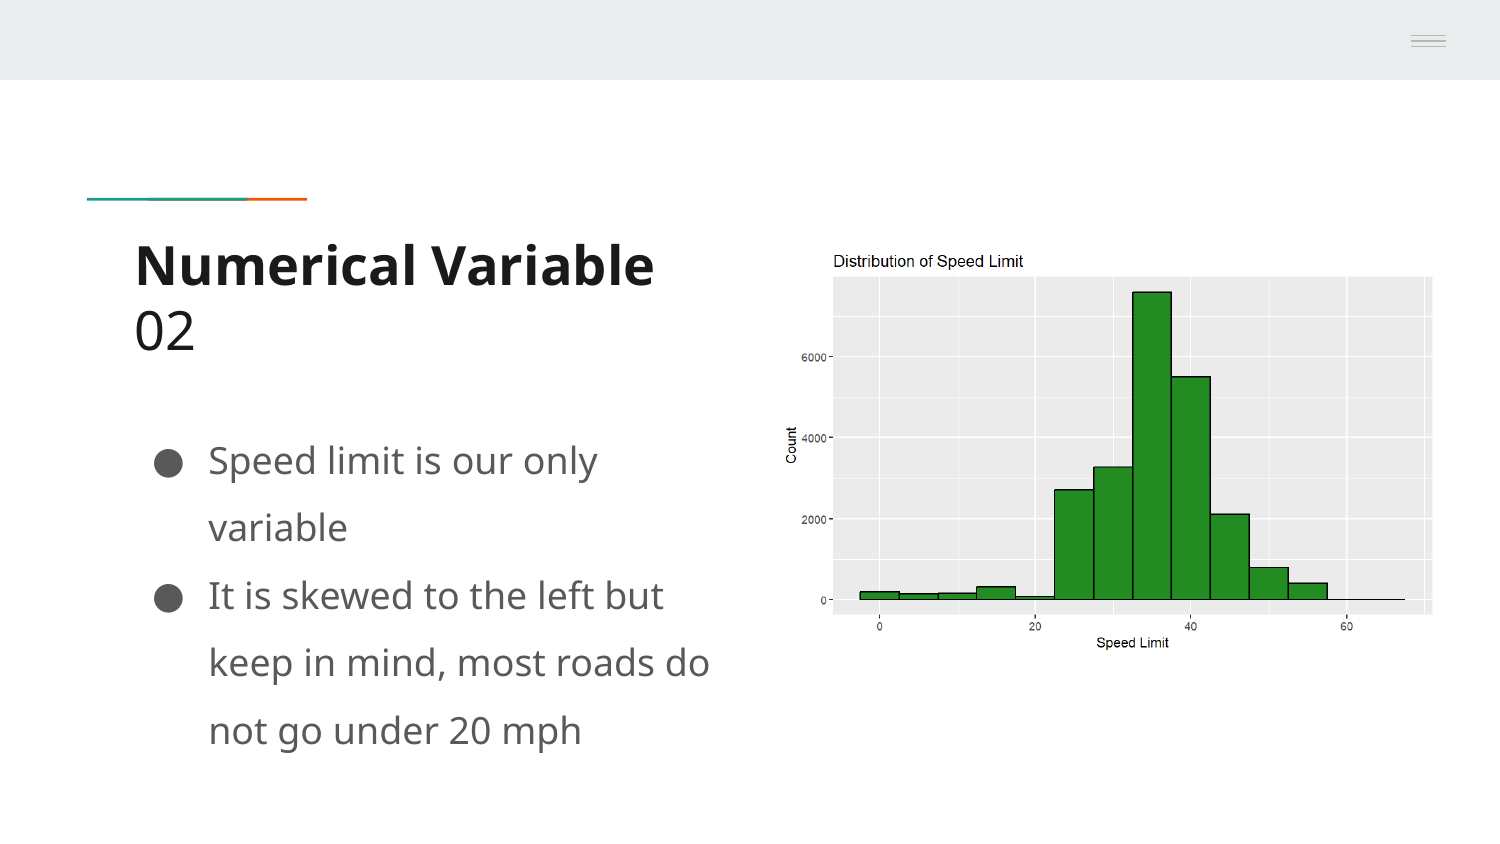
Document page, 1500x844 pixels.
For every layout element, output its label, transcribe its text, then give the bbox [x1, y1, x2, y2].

title Numerical Variable 02 [119, 216, 759, 386]
list Speed limit is our only variable It is skewed to the left but keep in mind, most roads do not go under 20 mph [118, 399, 757, 743]
picture [777, 247, 1439, 656]
